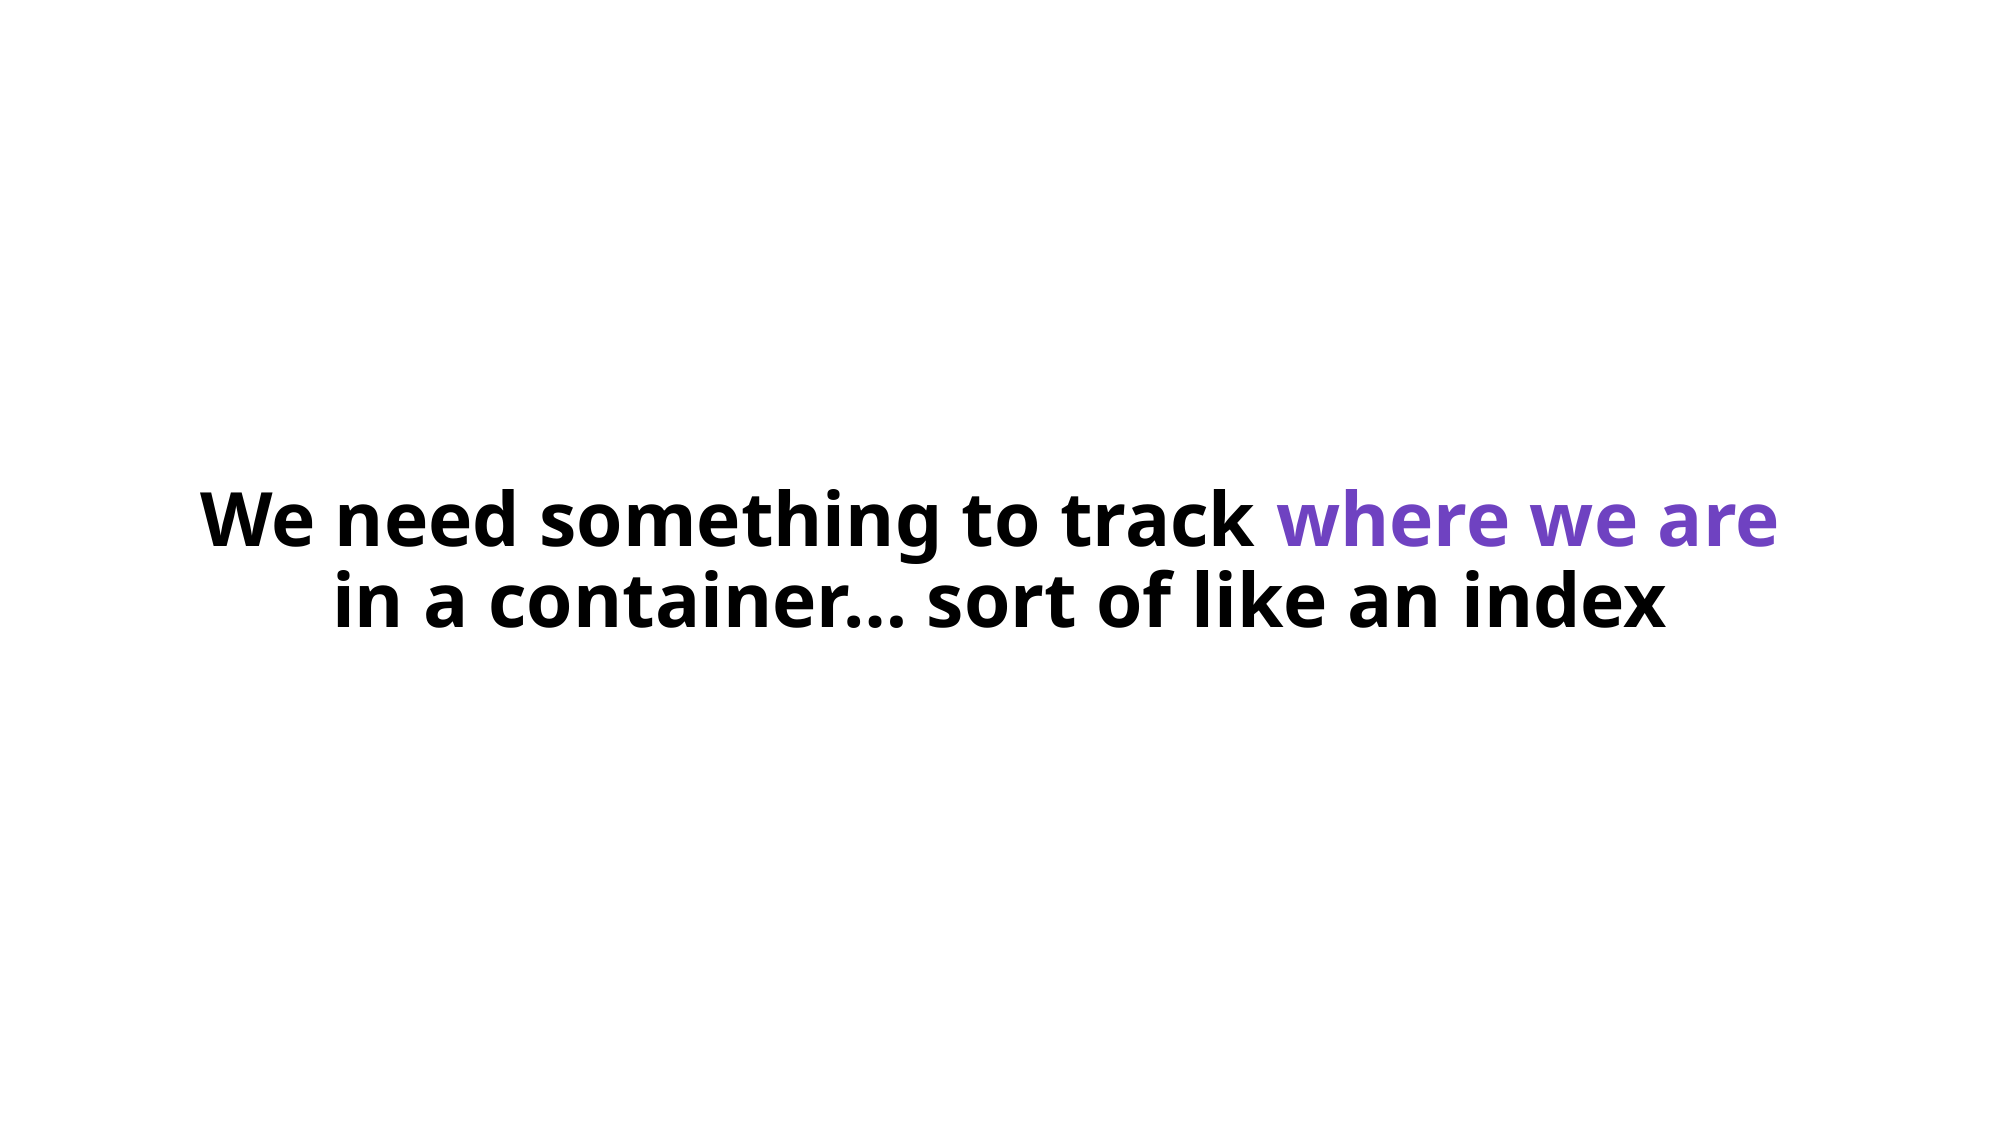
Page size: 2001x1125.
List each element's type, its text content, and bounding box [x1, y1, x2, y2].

title We need something to track where we are in a container… sort of like an index [64, 409, 1936, 716]
